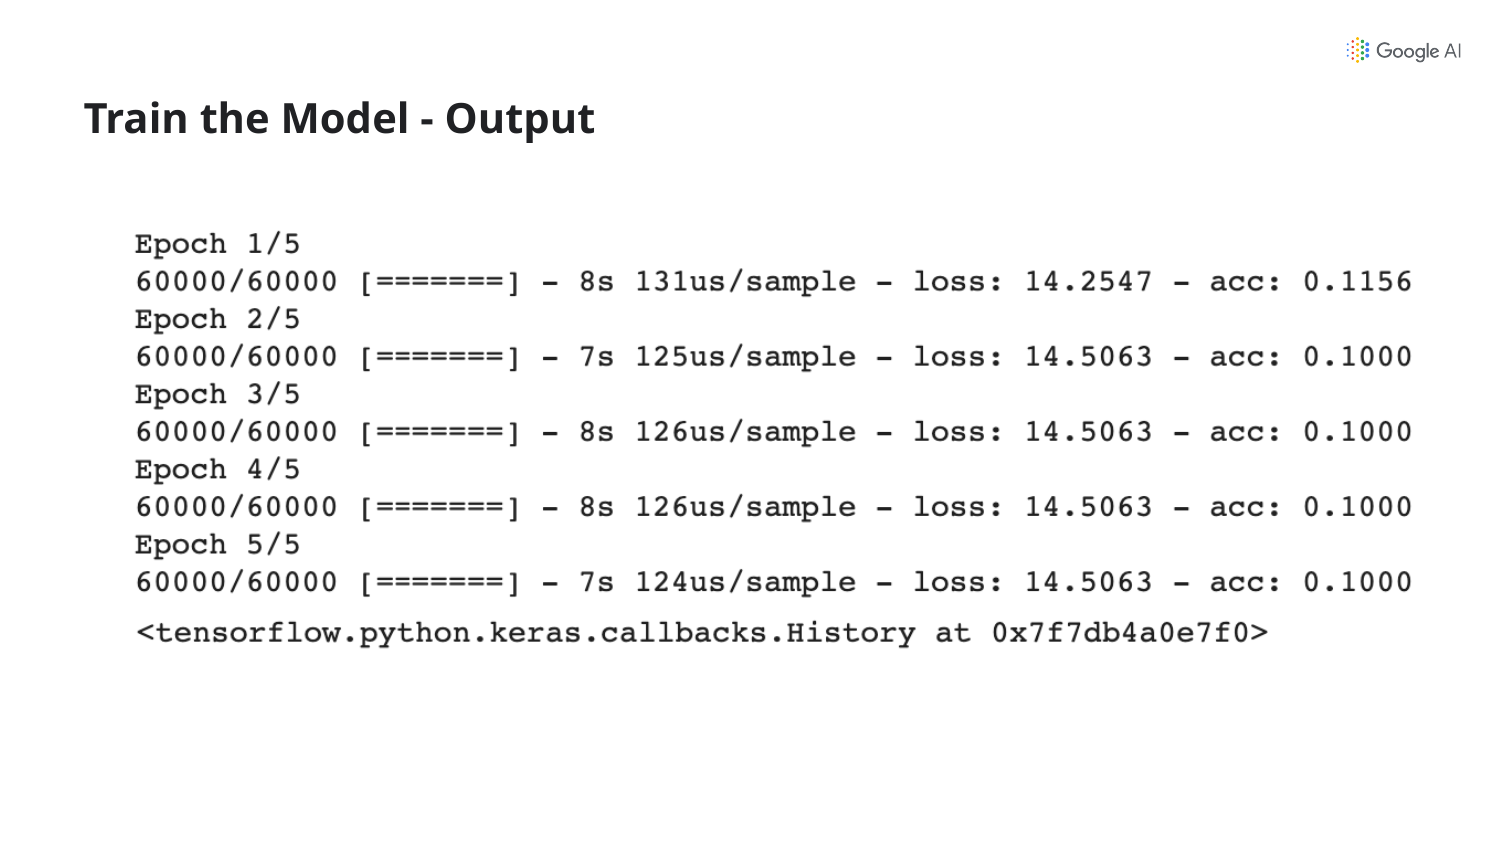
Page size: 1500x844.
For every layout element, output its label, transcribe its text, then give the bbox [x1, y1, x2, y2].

picture [116, 210, 1491, 604]
title Train the Model - Output [68, 76, 1368, 158]
picture [111, 614, 1283, 667]
picture [1343, 31, 1476, 69]
